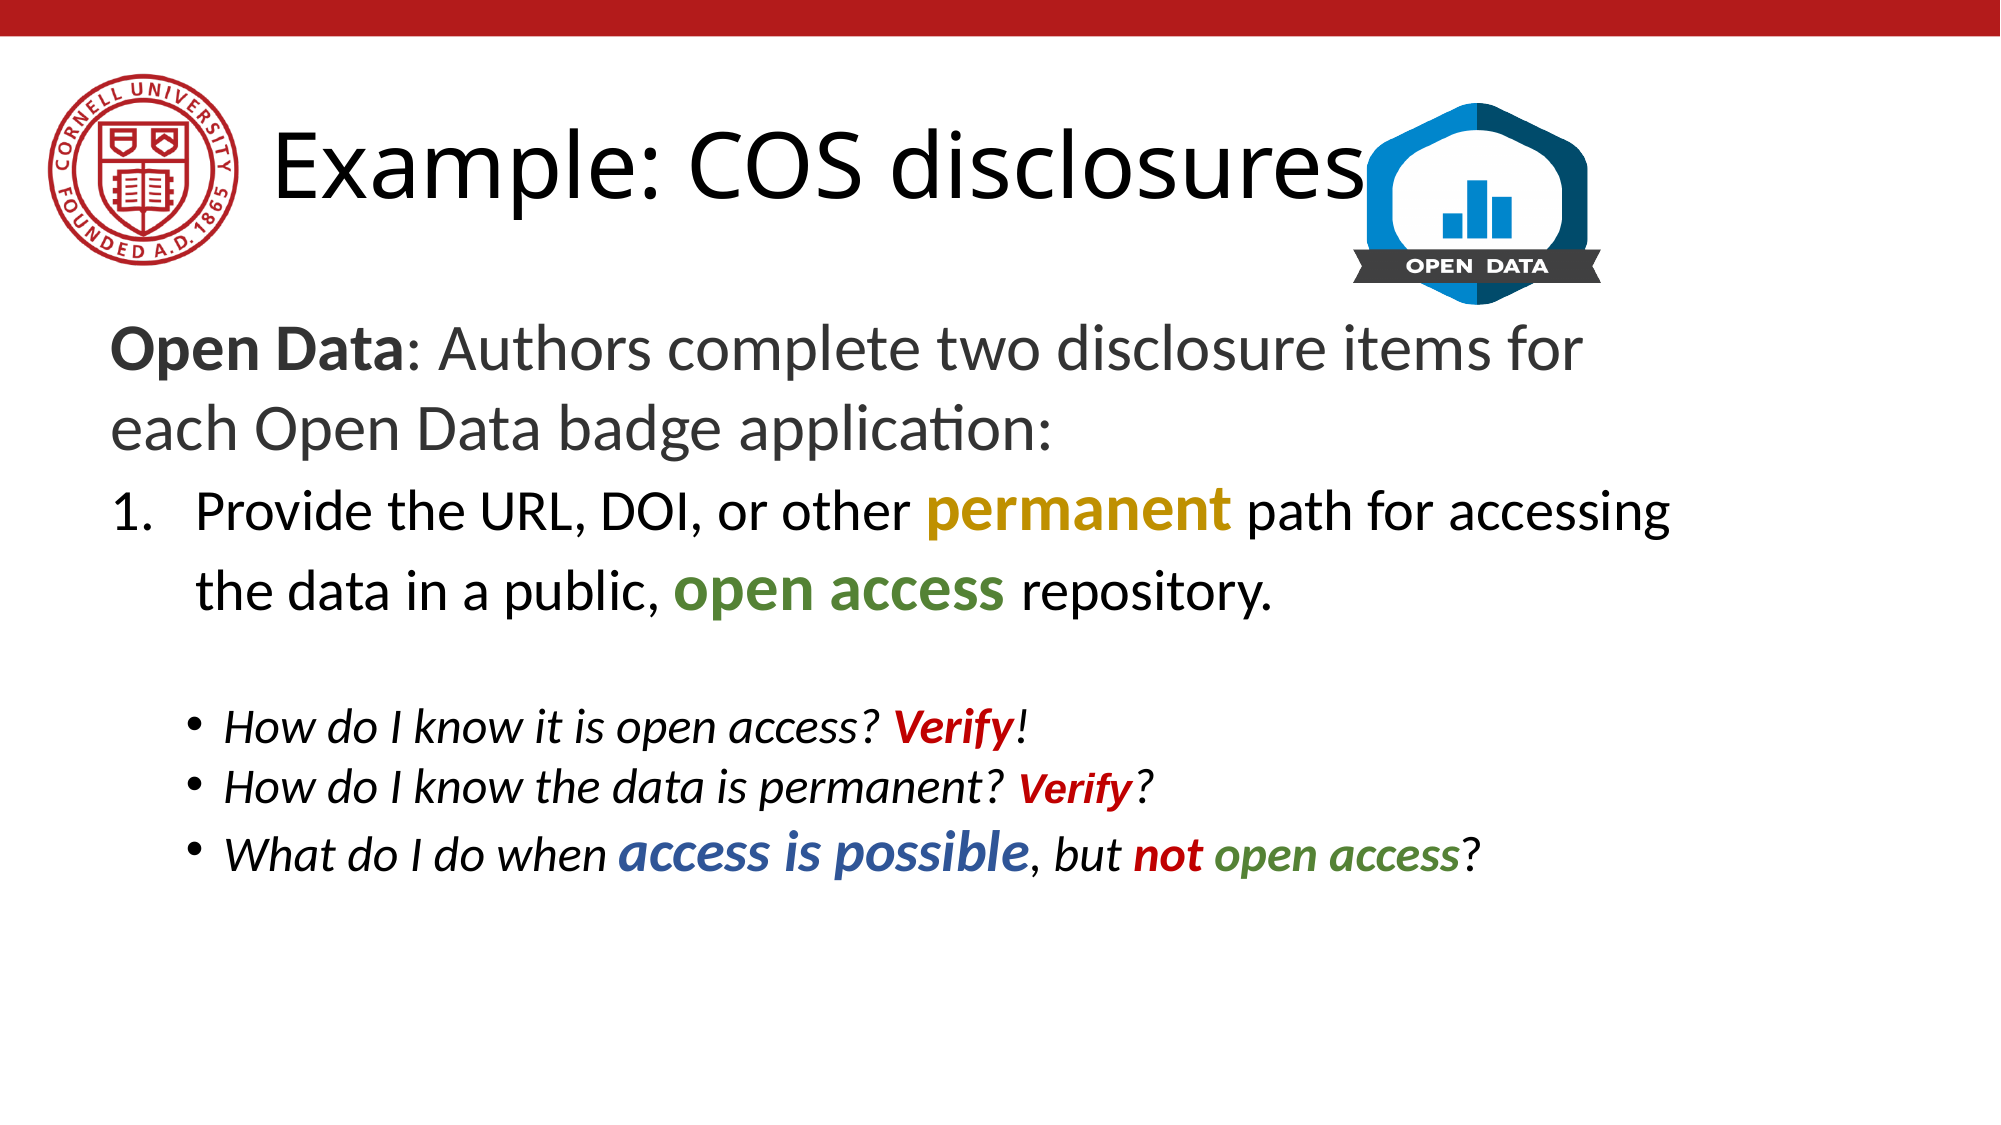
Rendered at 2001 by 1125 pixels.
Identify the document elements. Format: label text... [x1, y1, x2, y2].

title Example: COS disclosures [255, 59, 1860, 278]
list Open Data: Authors complete two disclosure items for each Open Data badge application: Provide the URL, DOI, or other permanent path for accessing the data in a public, open access repository. How do I know it is open access? Verify! How do I know the data is permanent? Verify? What do I do when access is possible, but not open access? [95, 274, 1701, 913]
picture [1353, 103, 1601, 305]
picture [39, 65, 255, 274]
